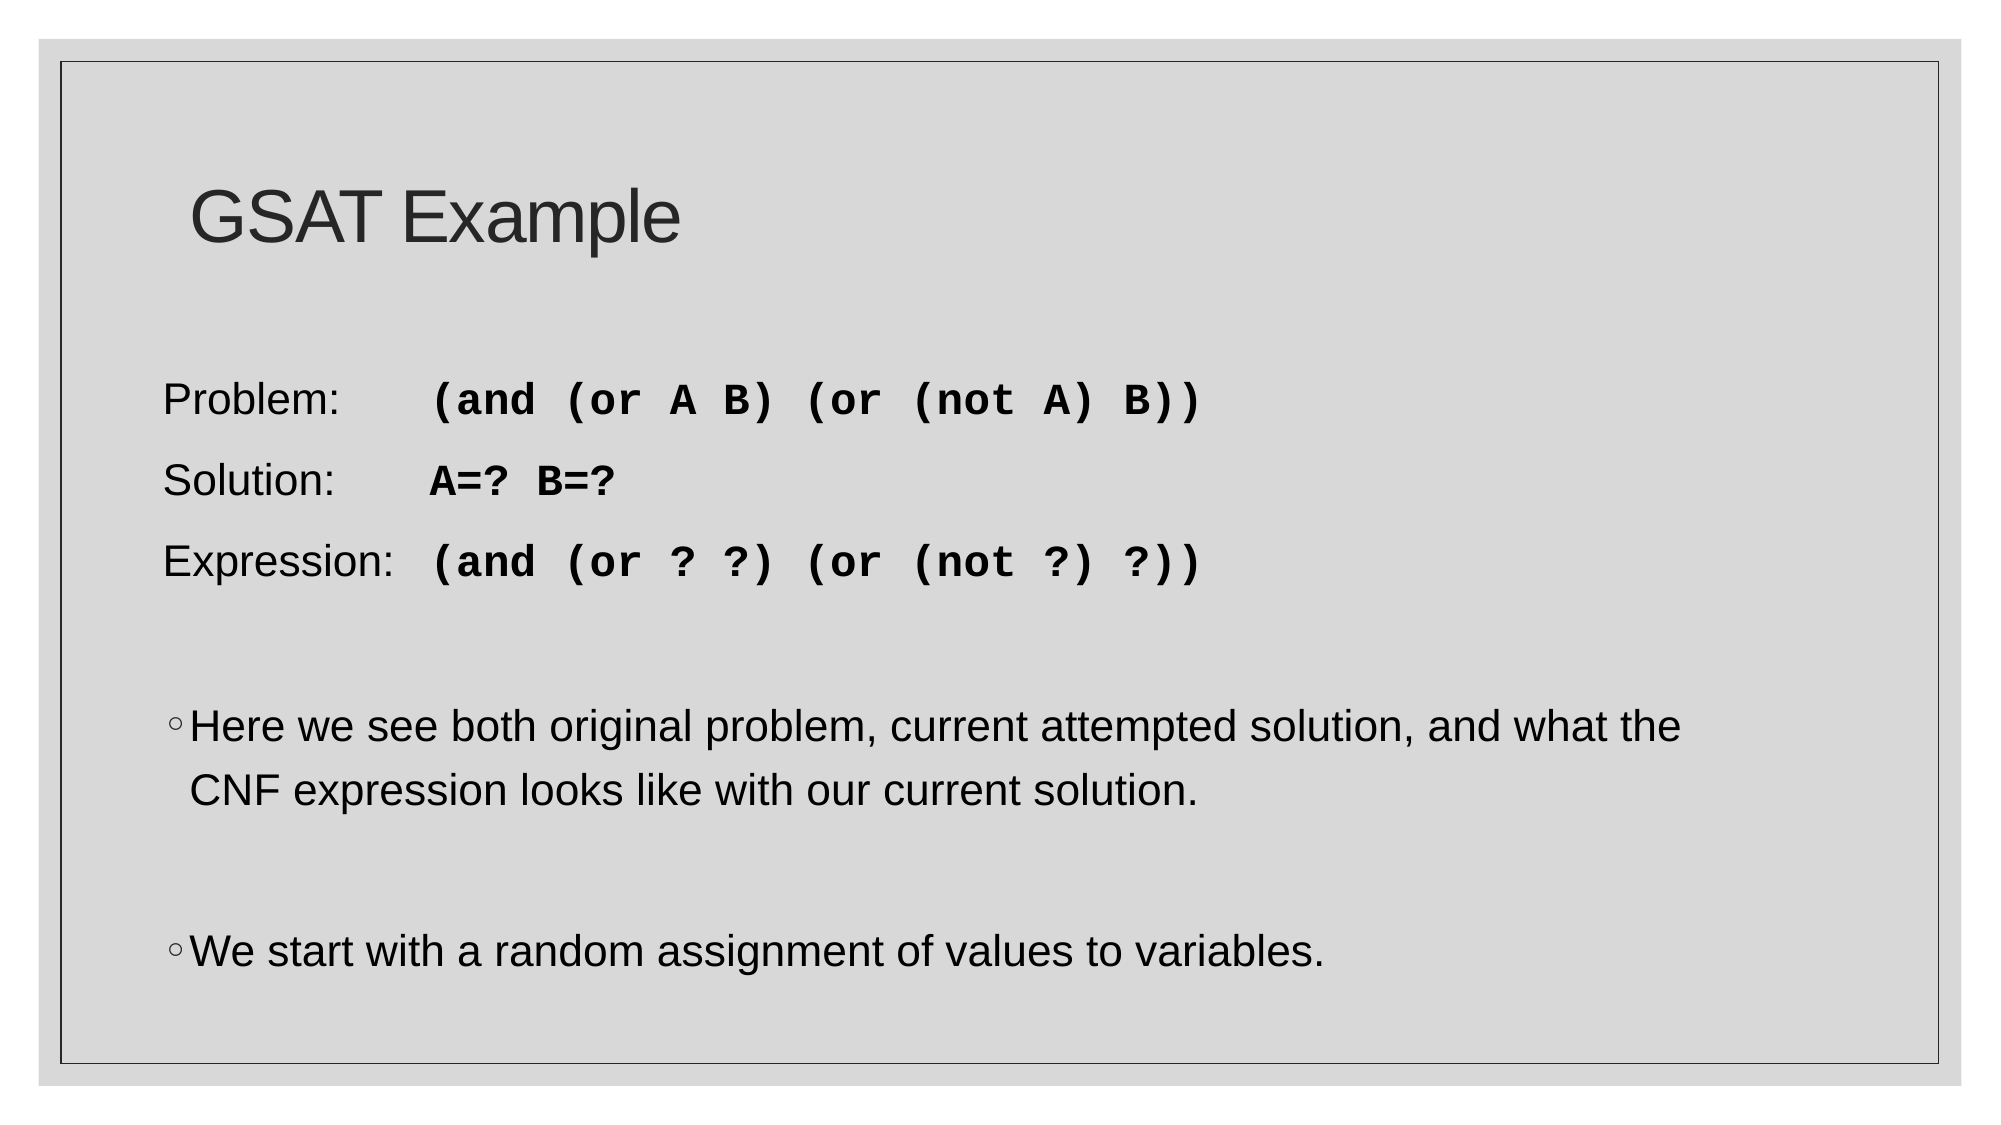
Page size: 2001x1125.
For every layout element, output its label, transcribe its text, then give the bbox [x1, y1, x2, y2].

list Problem: (and (or A B) (or (not A) B)) Solution: A=? B=? Expression: (and (or ? ?) (or (not ?) ?)) Here we see both original problem, current attempted solution, and what the CNF expression looks like with our current solution. We start with a random assignment of values to variables. [147, 352, 1775, 984]
title GSAT Example [174, 105, 1868, 331]
